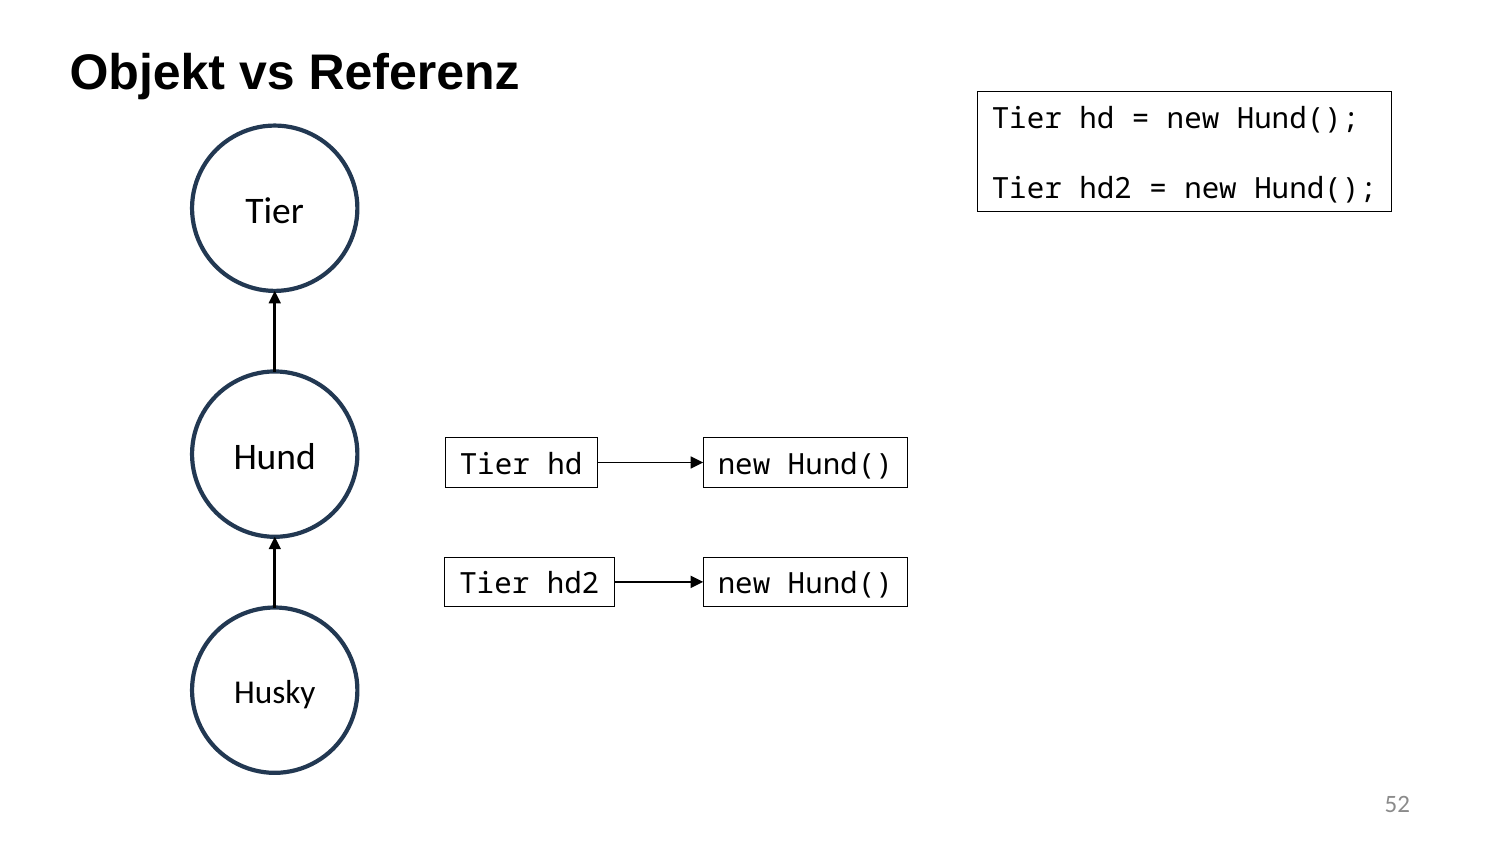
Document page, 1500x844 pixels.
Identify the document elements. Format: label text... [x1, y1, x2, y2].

text_box new Hund() [703, 437, 908, 488]
text_box Tier hd2 [444, 557, 615, 607]
slide_number 52 [1074, 782, 1425, 827]
text_box Hund [189, 369, 360, 539]
text_box Objekt vs Referenz [54, 32, 1372, 107]
text_box Husky [189, 605, 360, 775]
text_box Tier hd [445, 437, 598, 488]
text_box Tier hd = new Hund(); Tier hd2 = new Hund(); [977, 91, 1392, 212]
text_box new Hund() [703, 557, 908, 607]
text_box Tier [189, 123, 360, 293]
